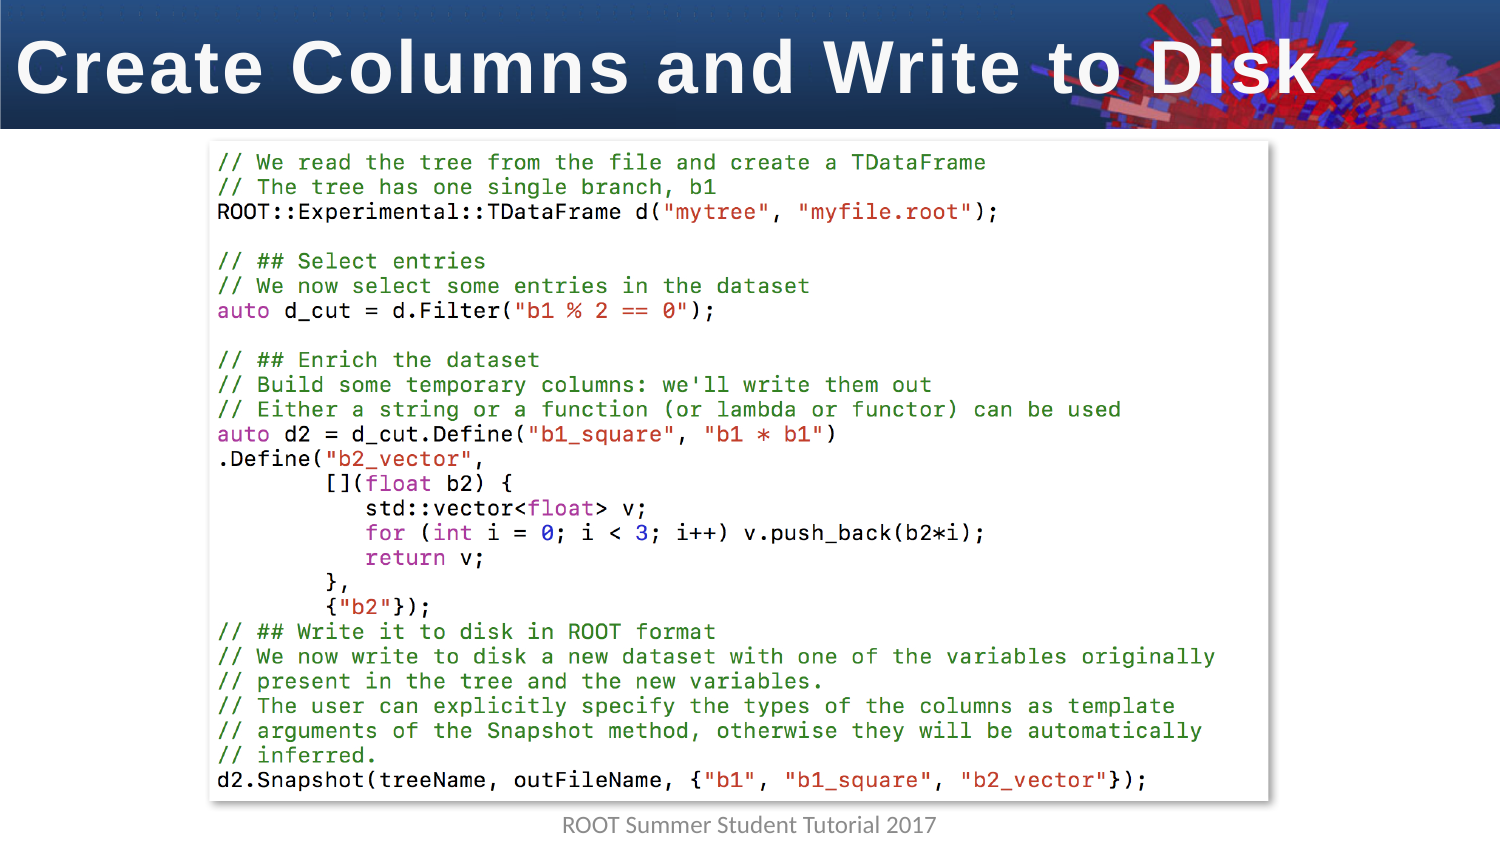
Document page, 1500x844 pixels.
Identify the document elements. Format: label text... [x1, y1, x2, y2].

picture [209, 140, 1269, 801]
footer ROOT Summer Student Tutorial 2017 [512, 808, 988, 844]
text_box Create Columns and Write to Disk [0, 0, 1500, 129]
